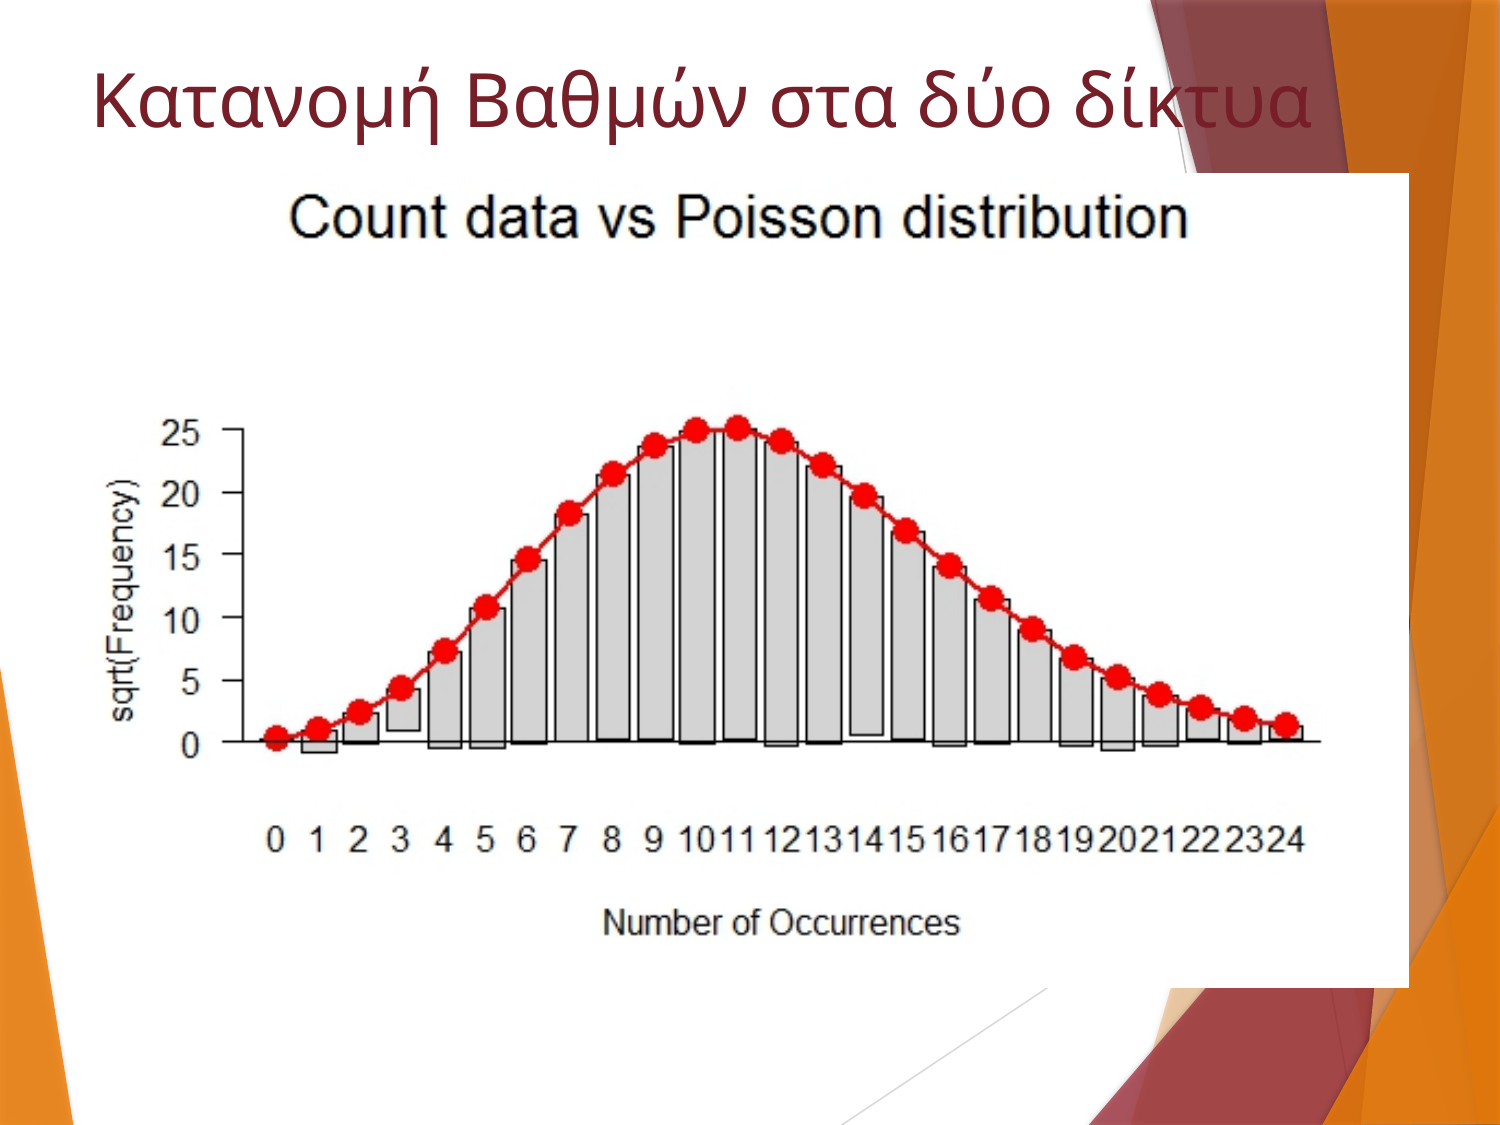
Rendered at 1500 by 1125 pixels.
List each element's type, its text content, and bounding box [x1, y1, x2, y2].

picture [71, 172, 1410, 989]
list Η μελέτη της κατανομής των βαθμών απαντά σε πιθανολογικά ερωτήματα για το ελάχιστο και μέγιστο πλήθος συνεργασιών του κάθε επιστήμονα στο δίκτυο. Τυπική απόκλιση βαθμών ER= 3.36 Τυπική απόκλιση βαθμών GrQc= 7.92 Η μεγάλη διαφορά υποδηλώνει πως στο δίκτυο μας υπάρχει μεγάλη διασπορά στον αριθμό των συνεργασιών των επιστημόνων, καθώς αυτές δε συγκεντρώνονται περί ενός Μ.Ο. Ο έλεγχος υποθέσεων επαληθεύει το αναμενόμενο: οι βαθμοί του ER ακολουθούν κατανομή Poisson , p-value=0.77 [75, 210, 1425, 1005]
title Κατανομή Βαθμών στα δύο δίκτυα [75, 45, 1425, 188]
